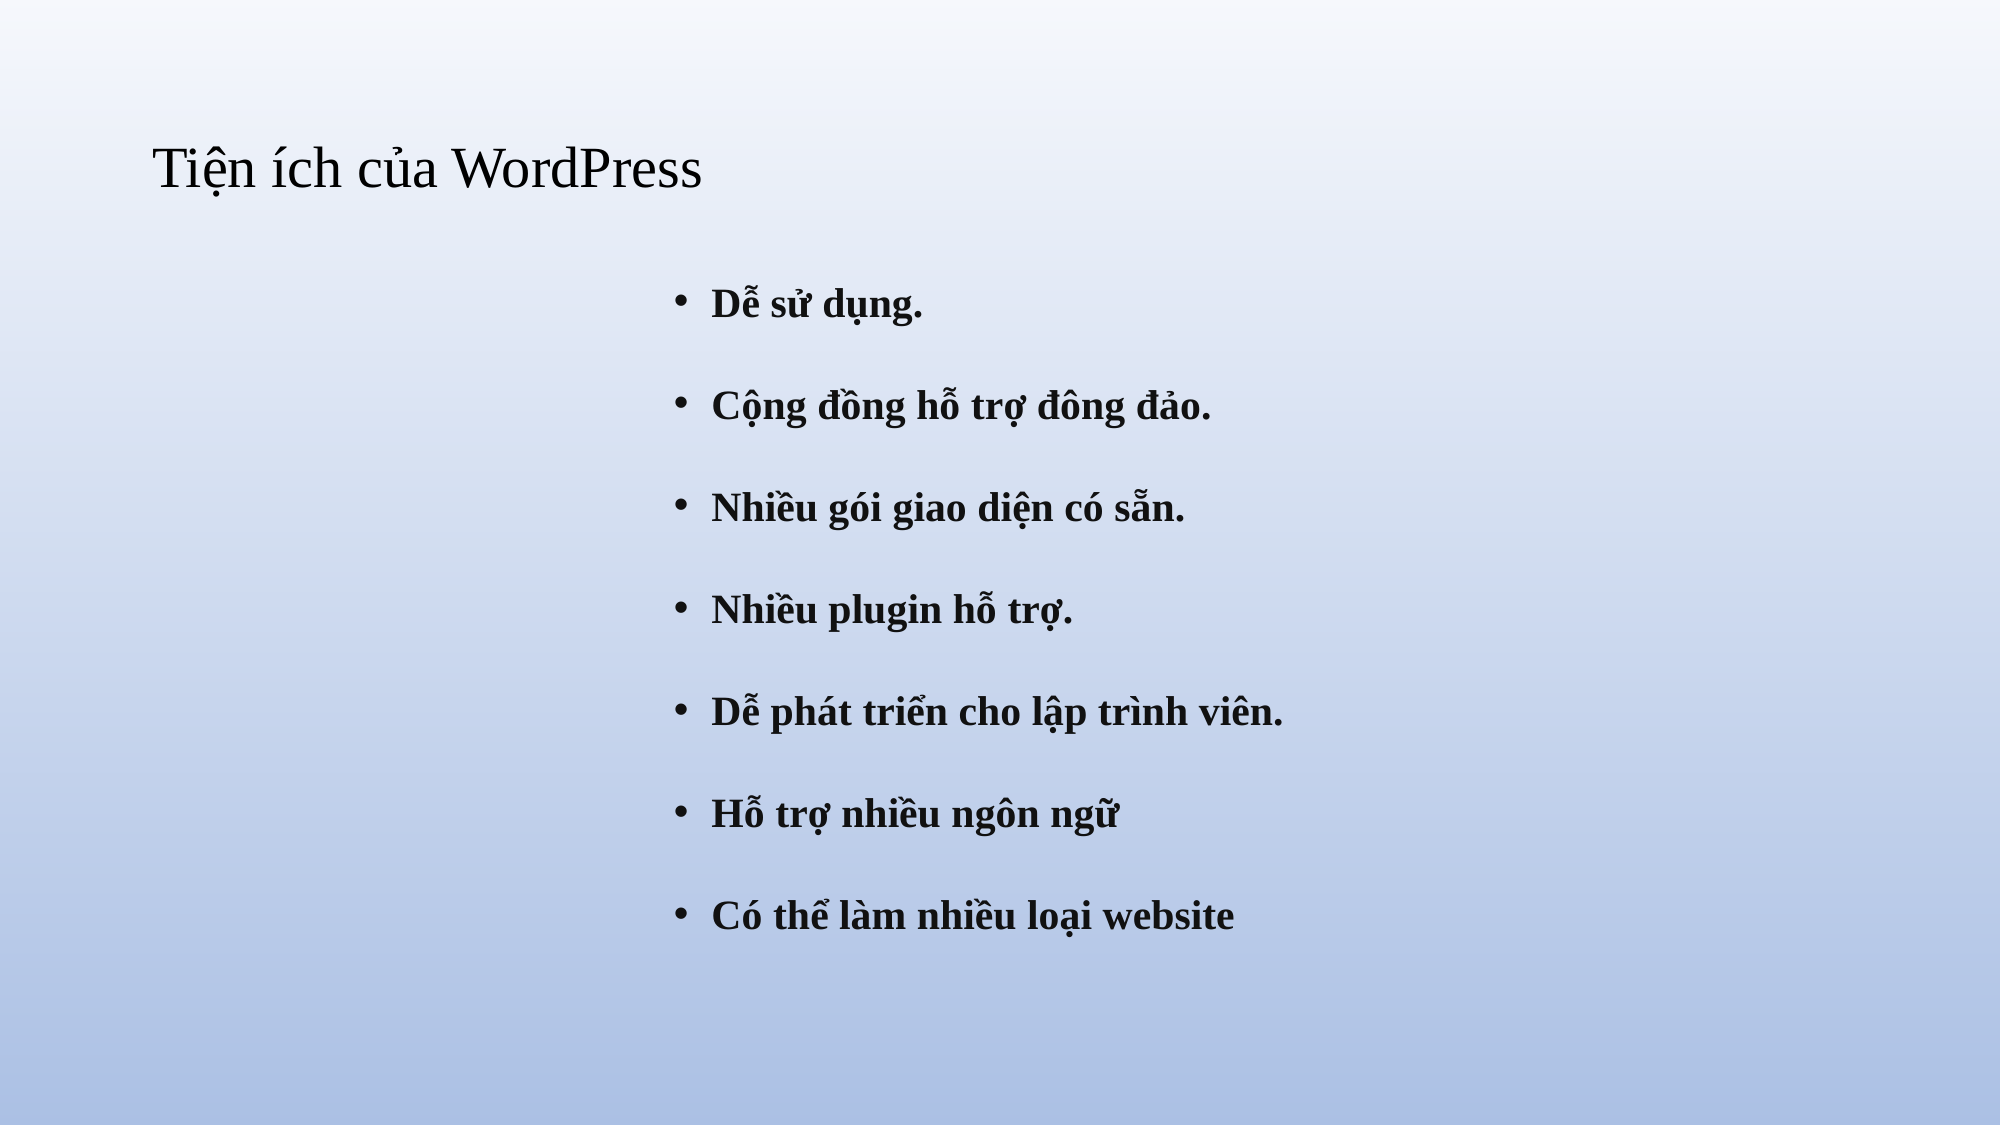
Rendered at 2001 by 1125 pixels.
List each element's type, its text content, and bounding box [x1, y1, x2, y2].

title Tiện ích của WordPress [137, 59, 1863, 278]
list Dễ sử dụng. Cộng đồng hỗ trợ đông đảo. Nhiều gói giao diện có sẵn. Nhiều plugin hỗ trợ. Dễ phát triển cho lập trình viên. Hỗ trợ nhiều ngôn ngữ Có thể làm nhiều loại website [659, 277, 1378, 992]
